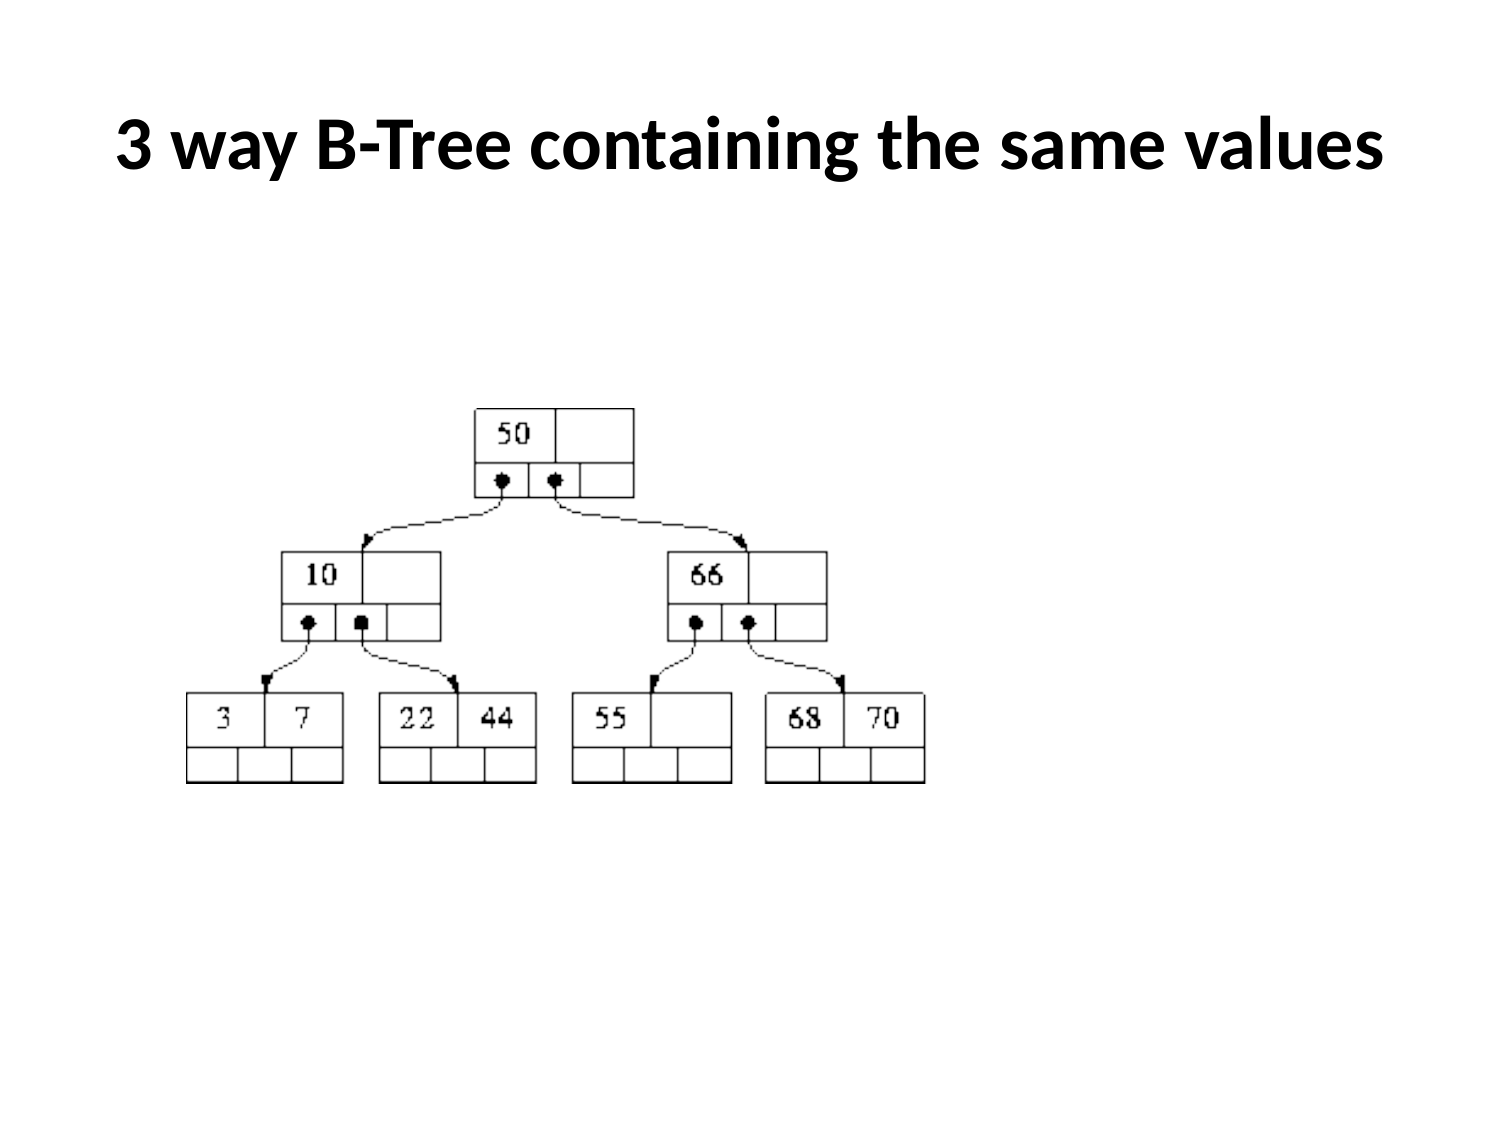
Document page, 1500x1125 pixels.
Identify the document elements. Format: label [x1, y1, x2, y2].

list [186, 408, 929, 784]
title [75, 45, 1425, 233]
